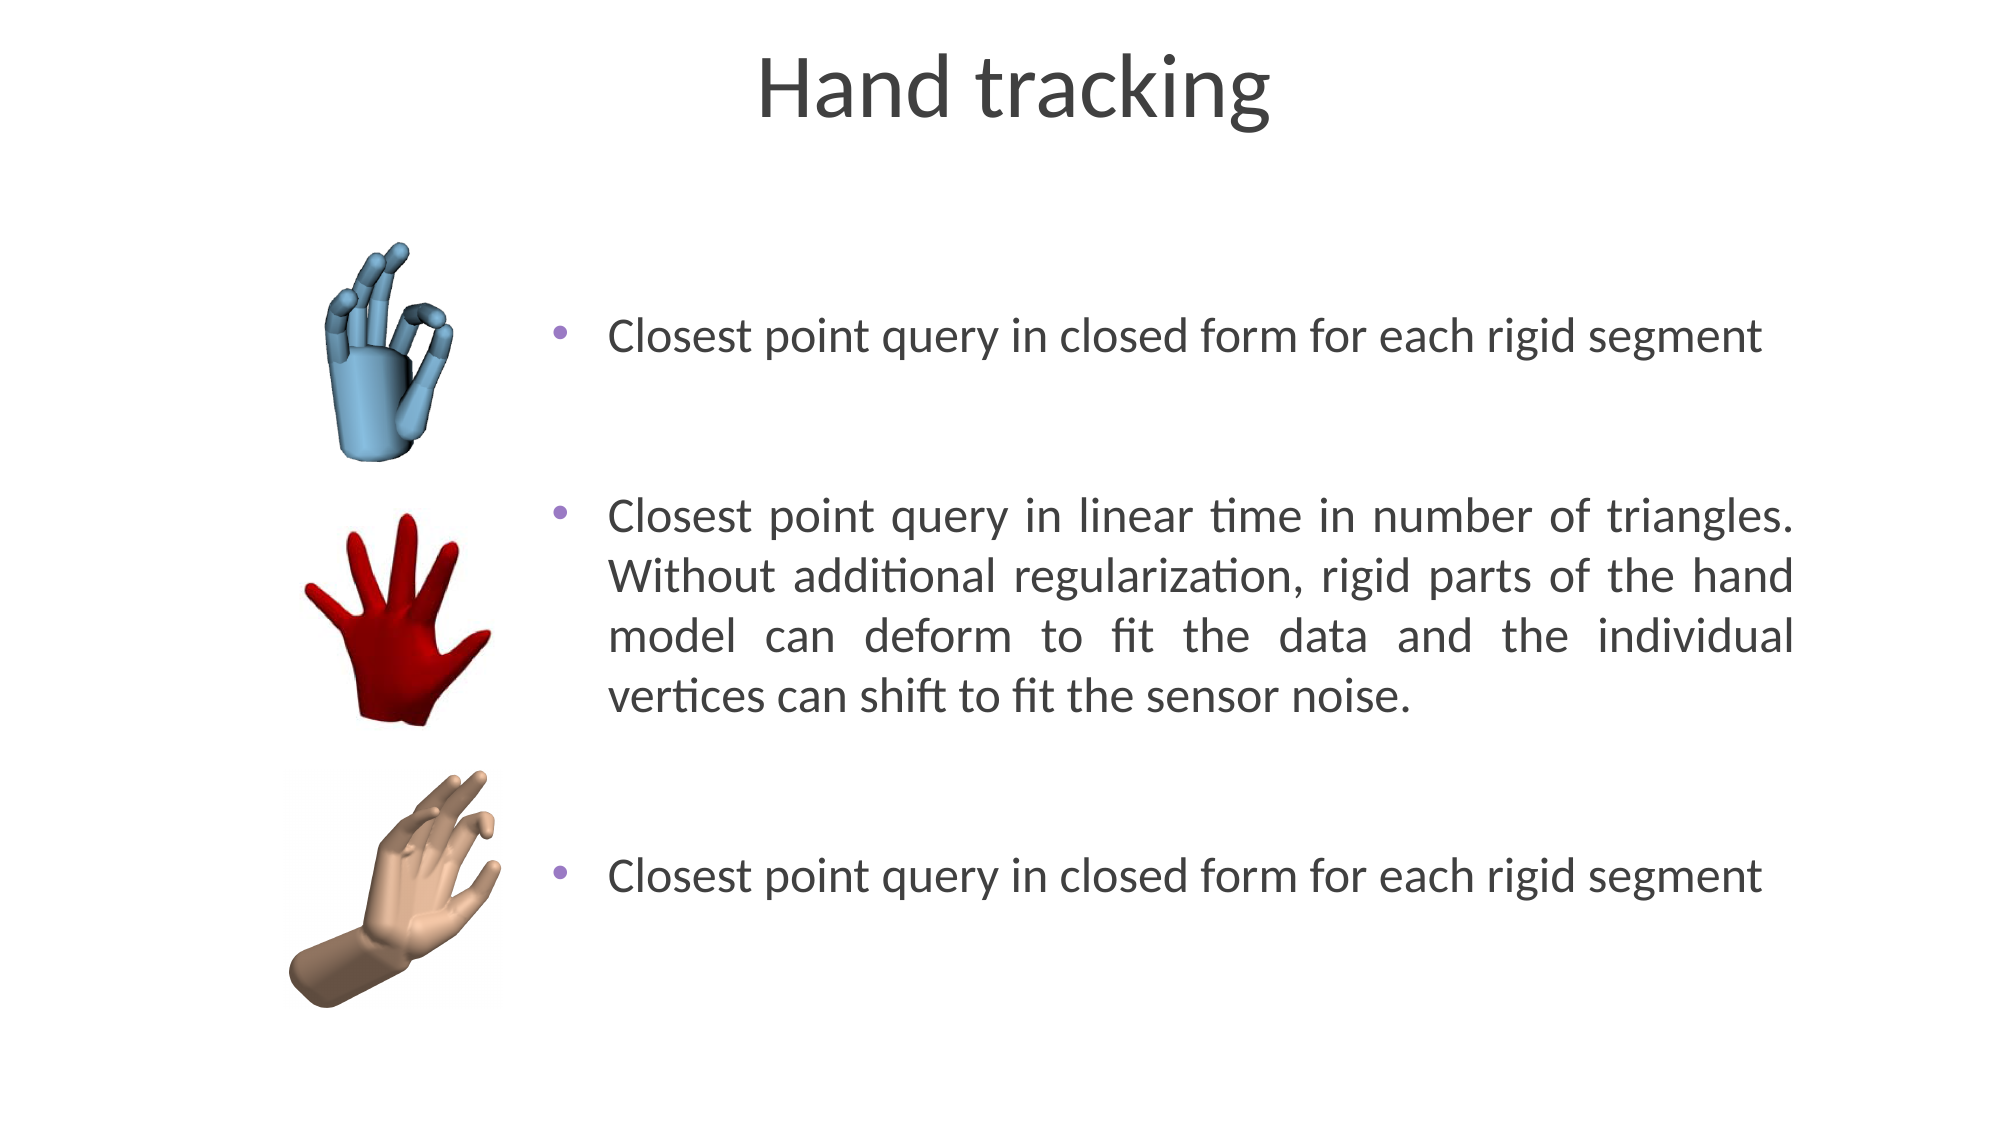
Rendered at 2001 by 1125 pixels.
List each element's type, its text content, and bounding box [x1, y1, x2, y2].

picture [321, 239, 472, 464]
text_box Closest point query in closed form for each rigid segment Closest point query in linear time in number of triangles. Without additional regularization, rigid parts of the hand model can deform to fit the data and the individual vertices can shift to fit the sensor noise. Closest point query in closed form for each rigid segment [536, 294, 1810, 970]
title Hand tracking [152, 14, 1878, 161]
picture [283, 496, 510, 742]
picture [283, 769, 503, 1009]
